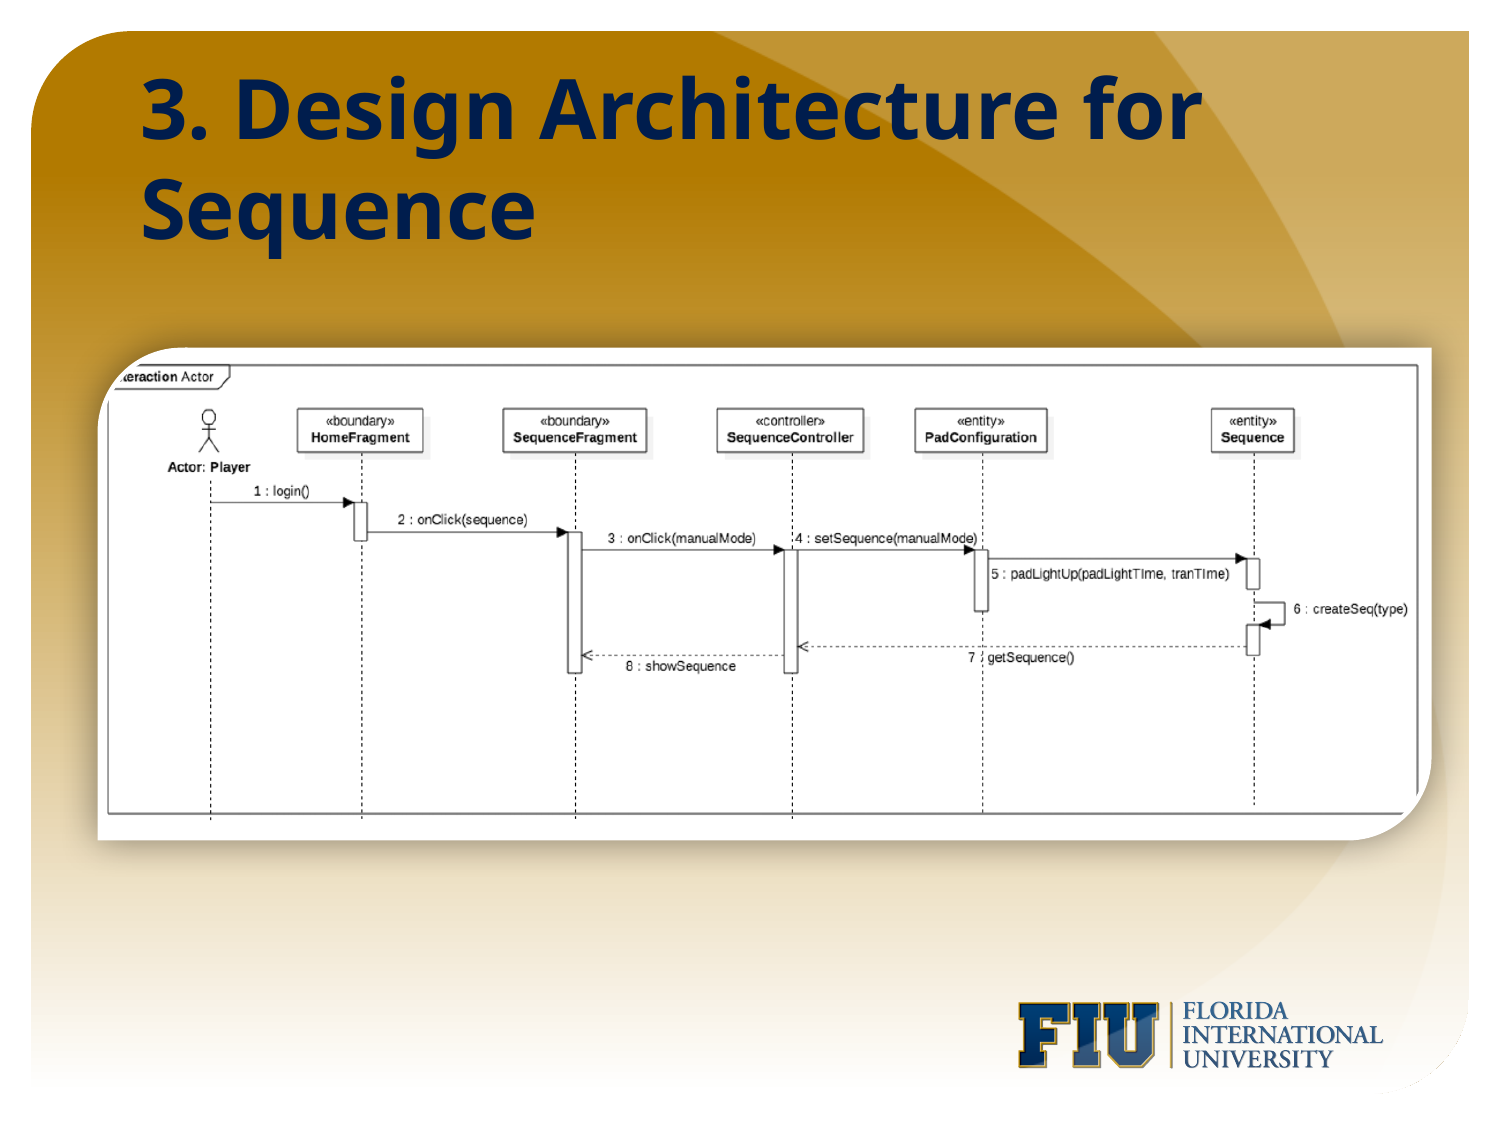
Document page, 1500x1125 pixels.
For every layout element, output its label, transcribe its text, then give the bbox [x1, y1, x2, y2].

picture [24, 30, 1473, 1094]
title 3. Design Architecture for Sequence [125, 99, 1369, 272]
